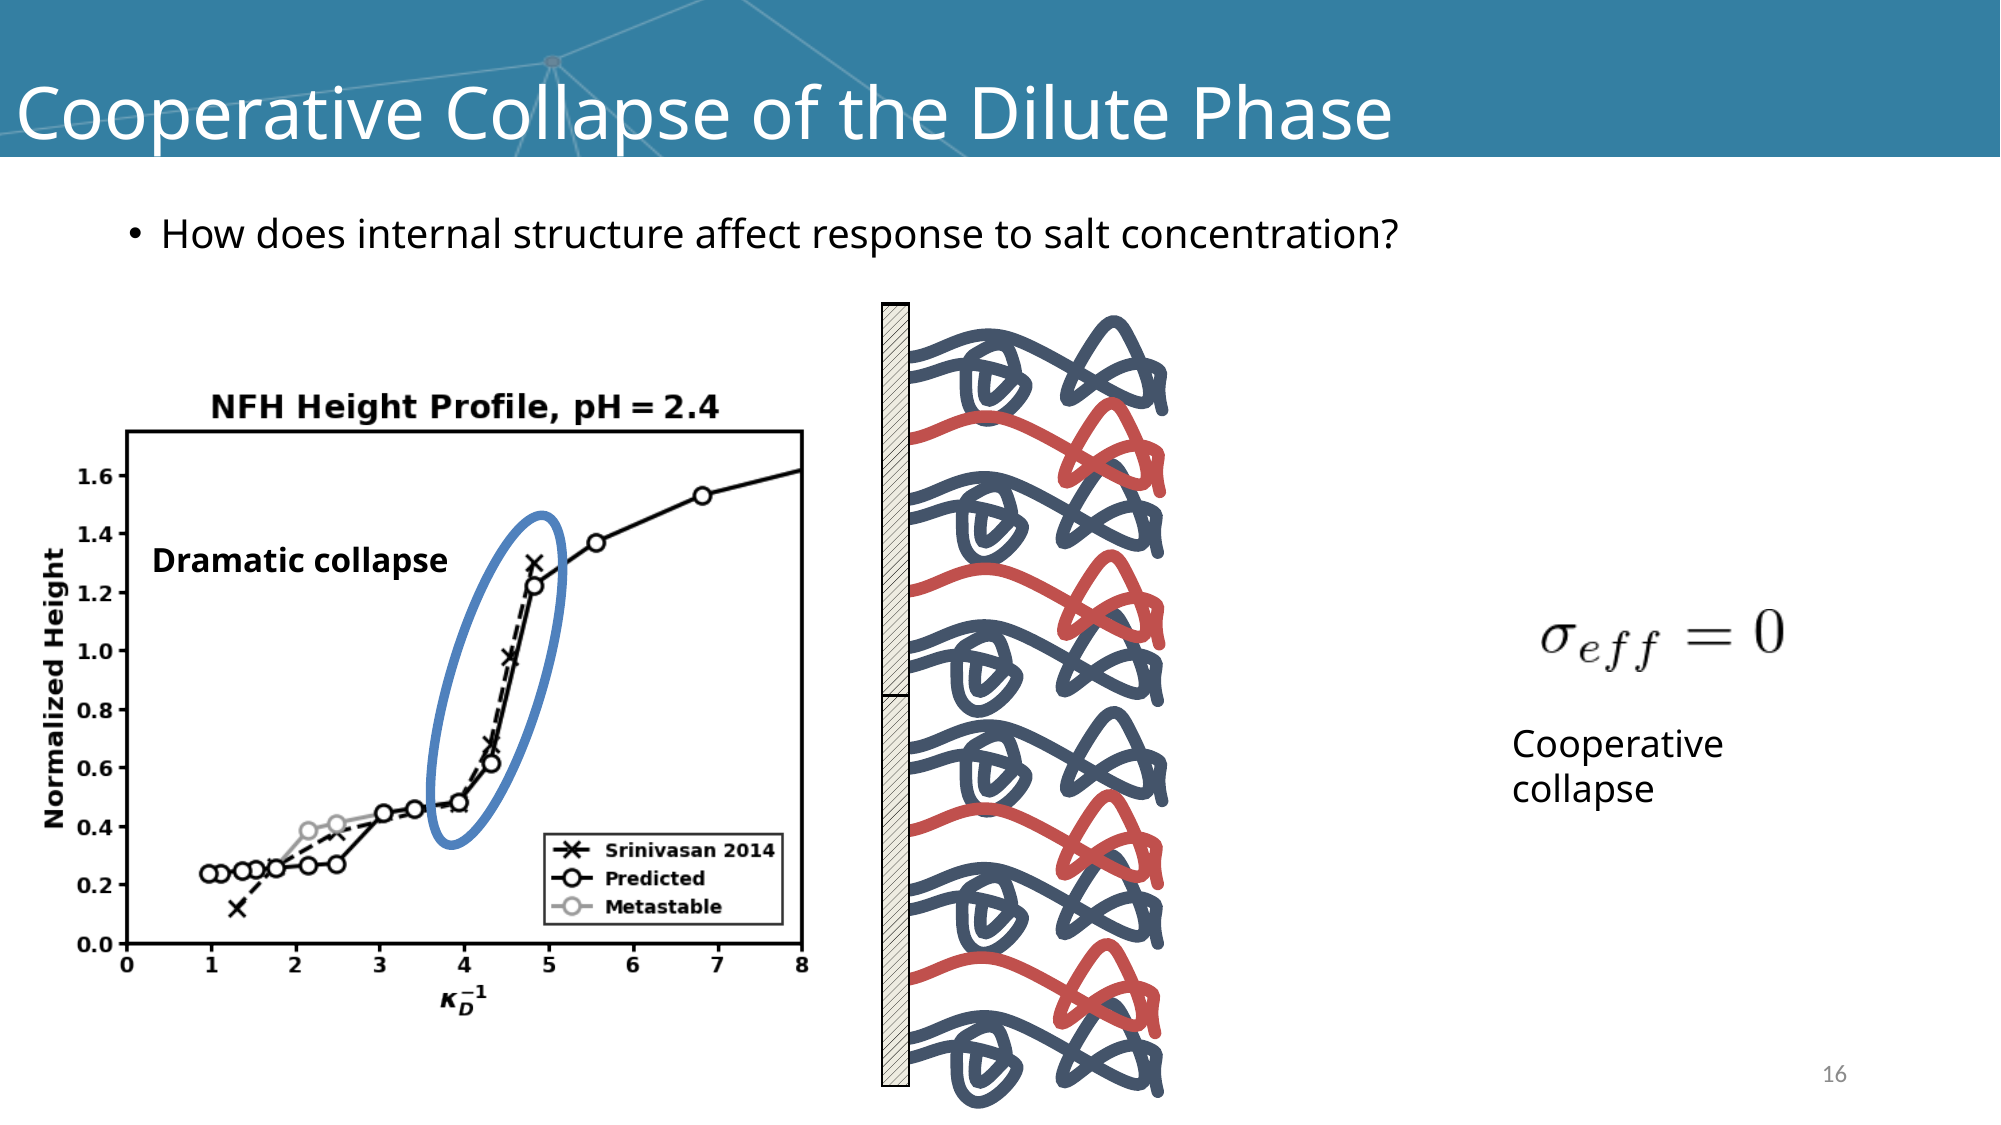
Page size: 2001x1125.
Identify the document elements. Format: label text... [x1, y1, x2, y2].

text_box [145, 508, 543, 852]
slide_number 16 [1527, 1042, 1863, 1103]
picture [35, 381, 819, 1028]
title Cooperative Collapse of the Dilute Phase [0, 23, 1725, 155]
text_box Cooperative collapse [1527, 712, 1875, 818]
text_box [881, 299, 1527, 303]
list How does internal structure affect response to salt concentration? [113, 176, 1887, 265]
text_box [881, 305, 1527, 1121]
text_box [1529, 557, 1827, 722]
